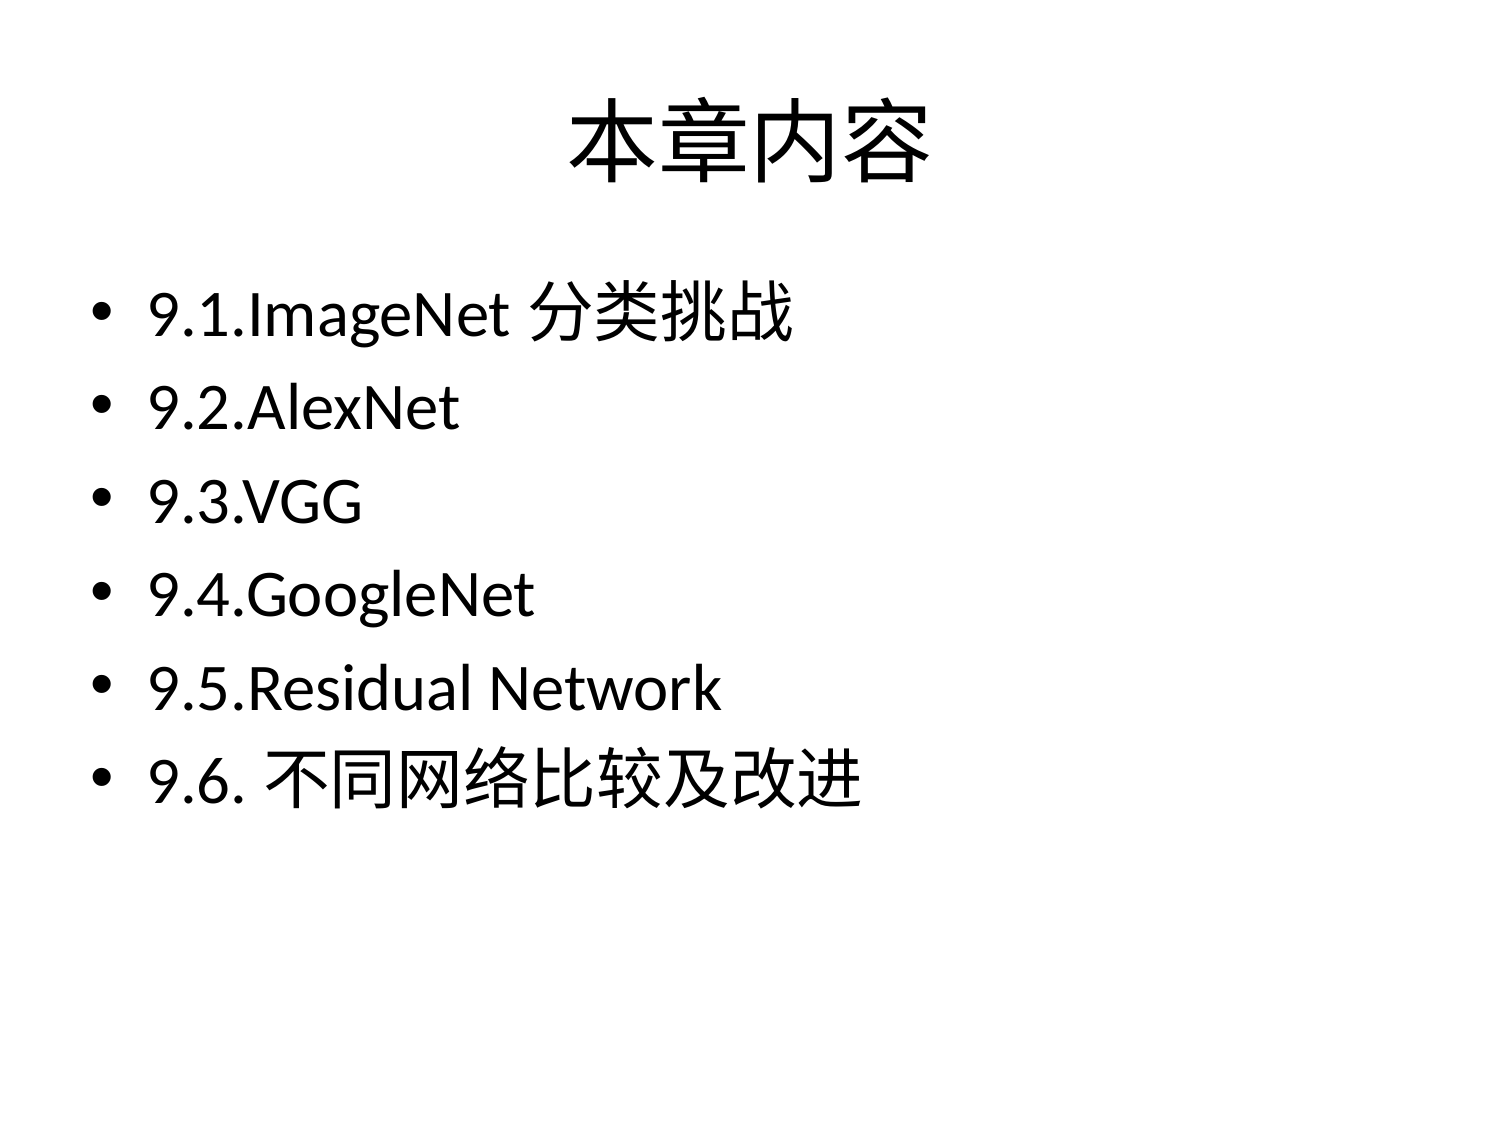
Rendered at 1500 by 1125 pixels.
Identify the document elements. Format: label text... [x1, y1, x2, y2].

list 9.1.ImageNet分类挑战 9.2.AlexNet 9.3.VGG 9.4.GoogleNet 9.5.Residual Network 9.6.不同网络比较及改进 [75, 262, 1425, 1005]
title 本章内容 [75, 45, 1425, 233]
